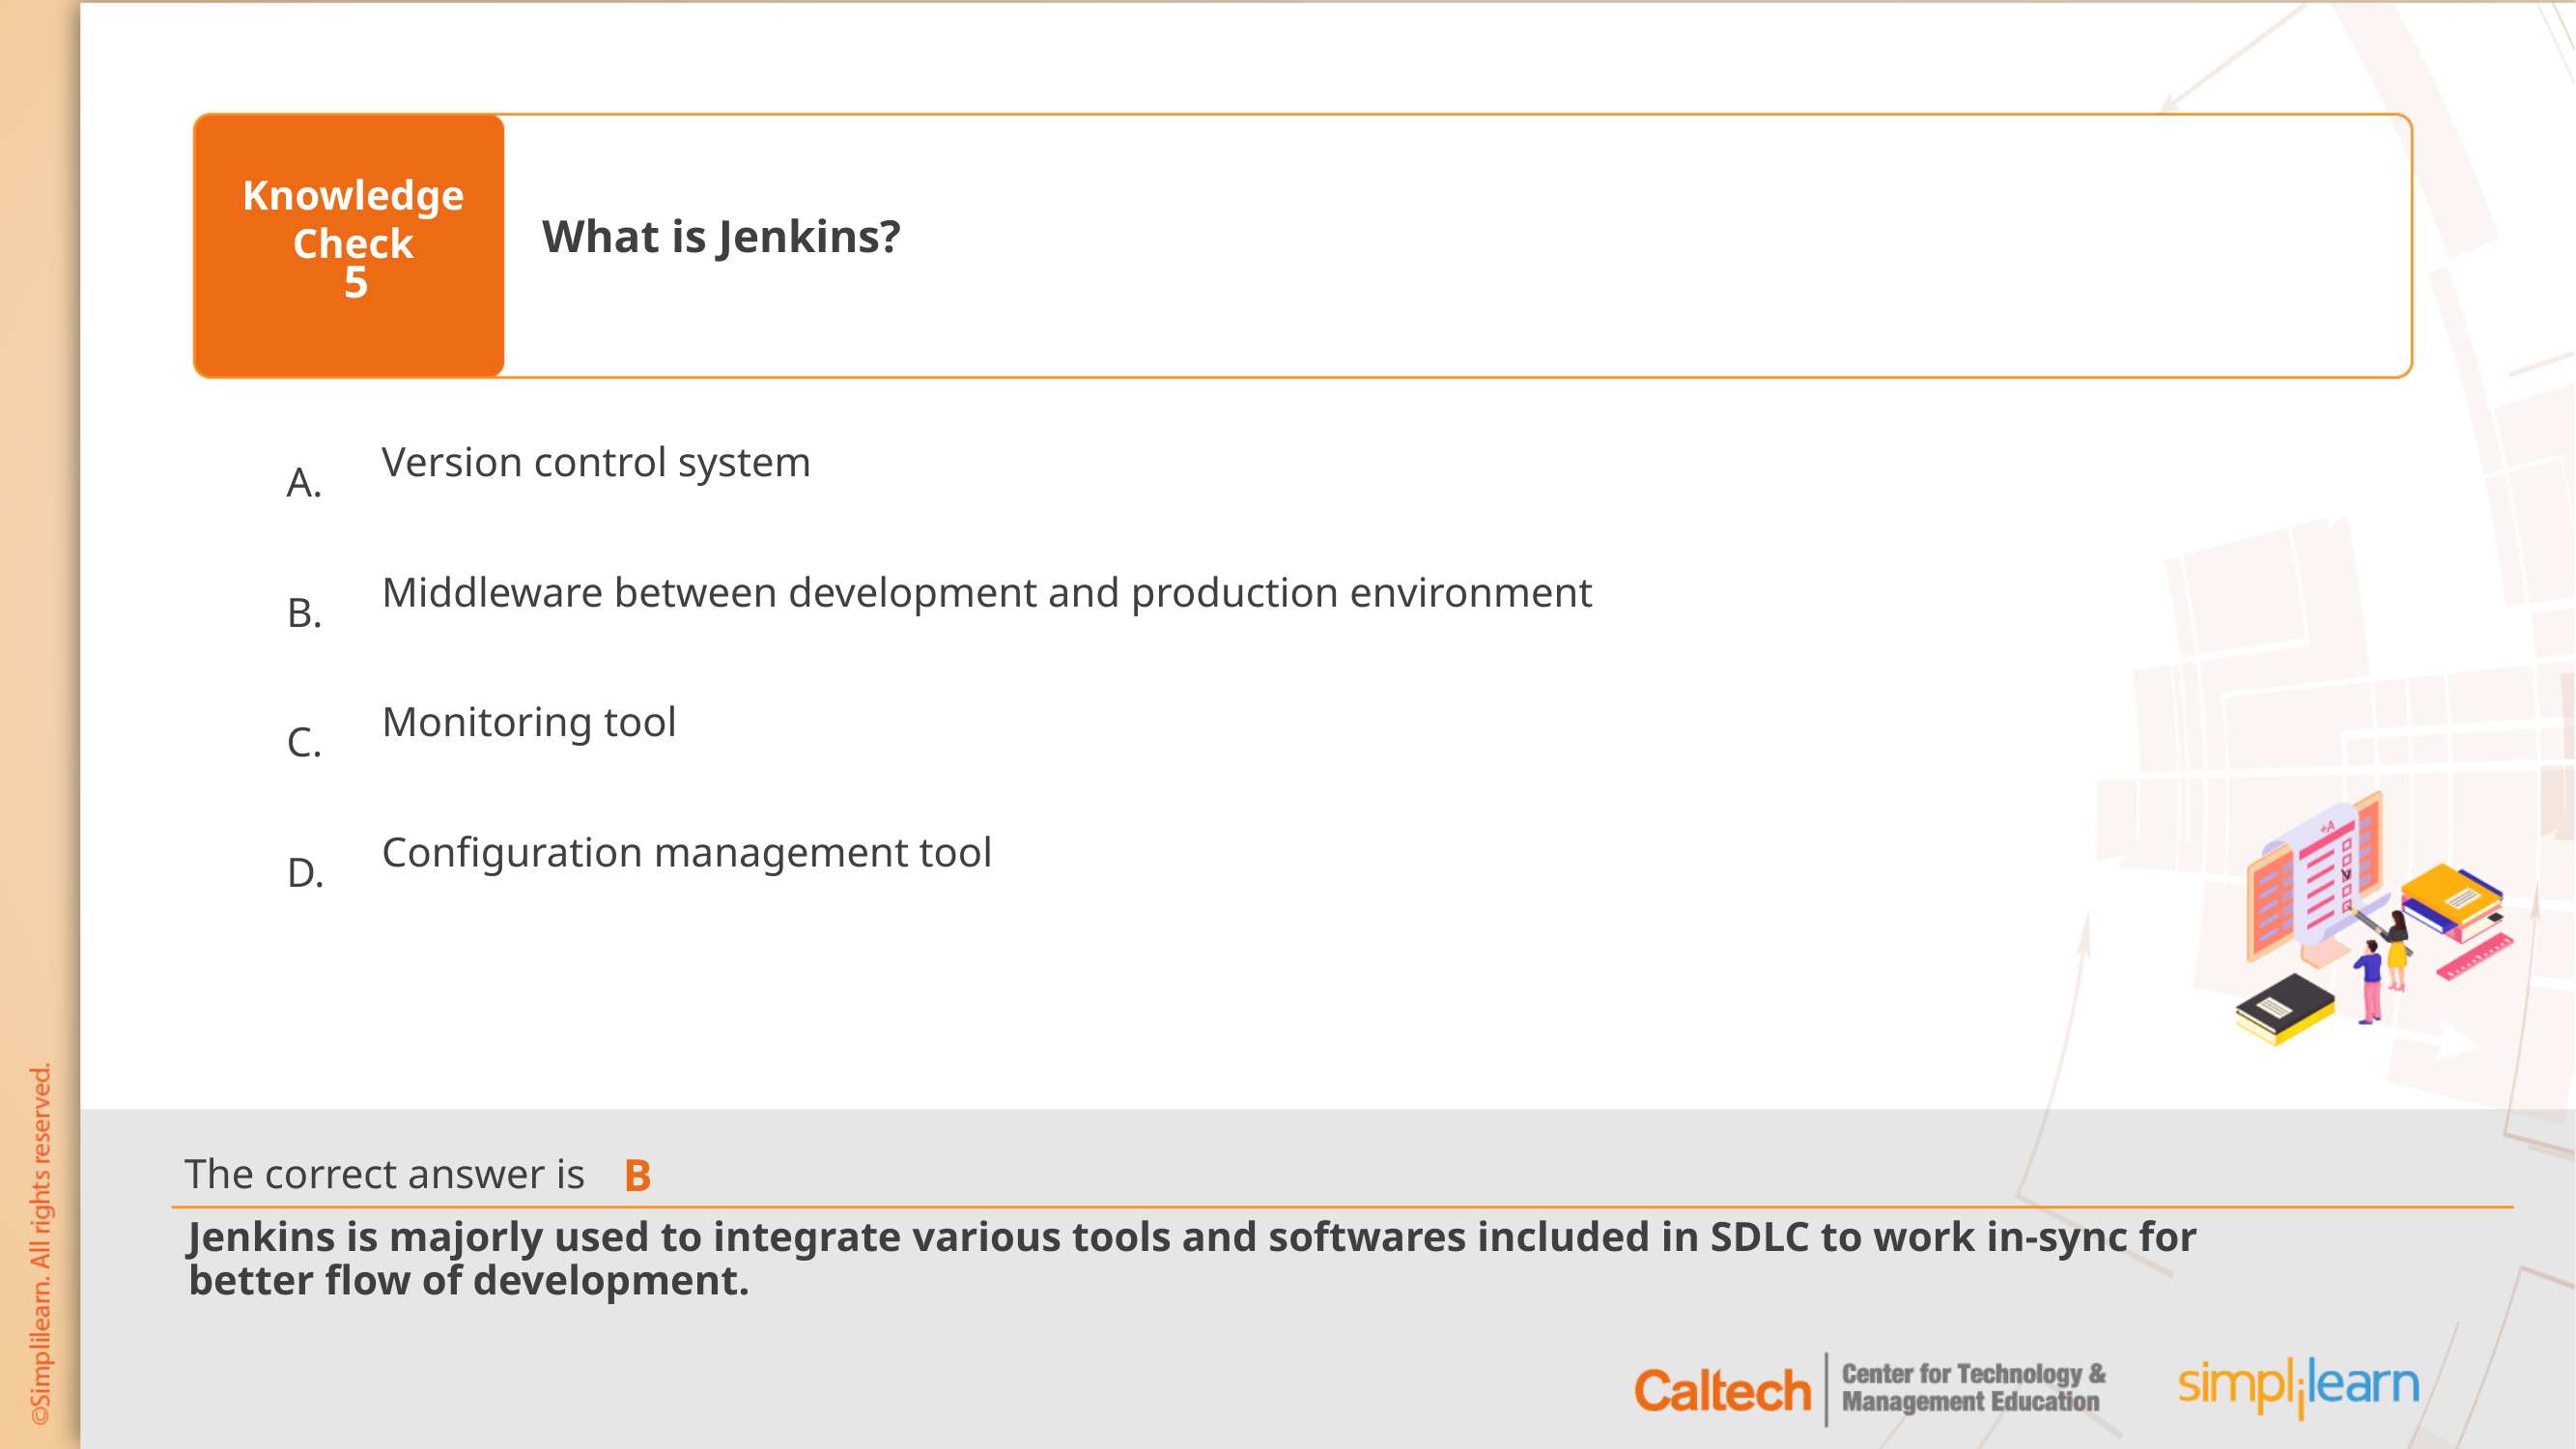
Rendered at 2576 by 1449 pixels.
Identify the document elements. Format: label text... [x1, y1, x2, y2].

list Monitoring tool [358, 701, 2142, 813]
list What is Jenkins? [520, 126, 2303, 352]
list Version control system [358, 441, 2142, 554]
list Configuration management tool [358, 832, 2142, 944]
list B [600, 1137, 2383, 1202]
picture [0, 0, 2576, 1449]
list Middleware between development and production environment [358, 572, 2142, 684]
list 5 [217, 252, 488, 360]
list Jenkins is majorly used to integrate various tools and softwares included in SDLC to work in-sync for better flow of development. [173, 1208, 2277, 1368]
